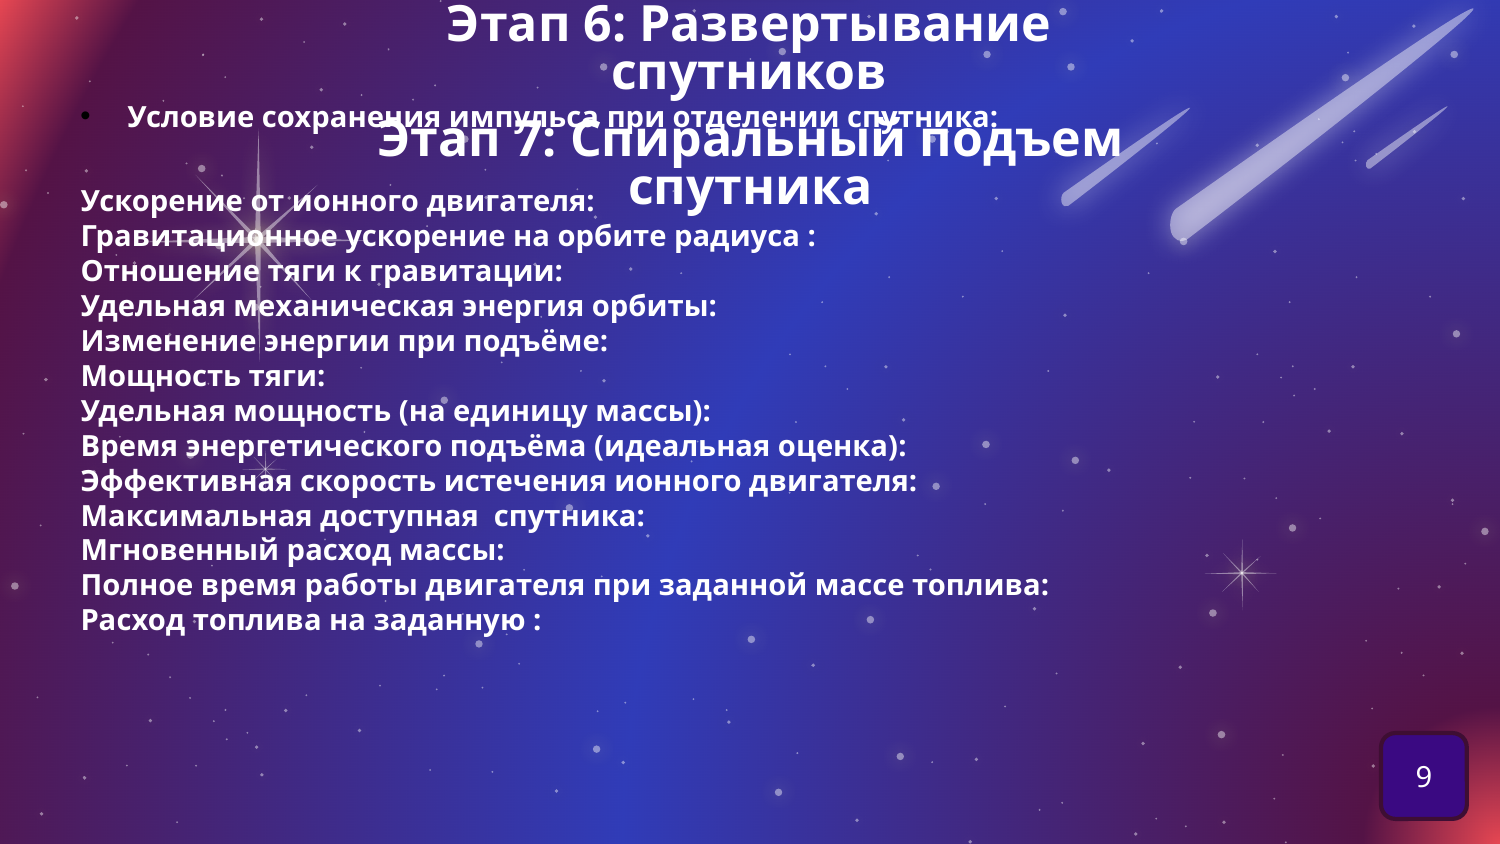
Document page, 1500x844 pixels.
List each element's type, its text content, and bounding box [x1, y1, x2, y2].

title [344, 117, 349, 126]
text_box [241, 447, 288, 493]
picture [317, 115, 340, 128]
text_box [135, 128, 370, 362]
text_box Этап 6: Развертывание спутников [295, 0, 1058, 115]
title Этап 7: Спиральный подъем спутника [364, 117, 1055, 215]
text_box 9 [1378, 730, 1469, 822]
picture [318, 115, 324, 124]
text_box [1060, 0, 1477, 244]
picture [0, 0, 1500, 844]
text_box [1204, 538, 1277, 611]
